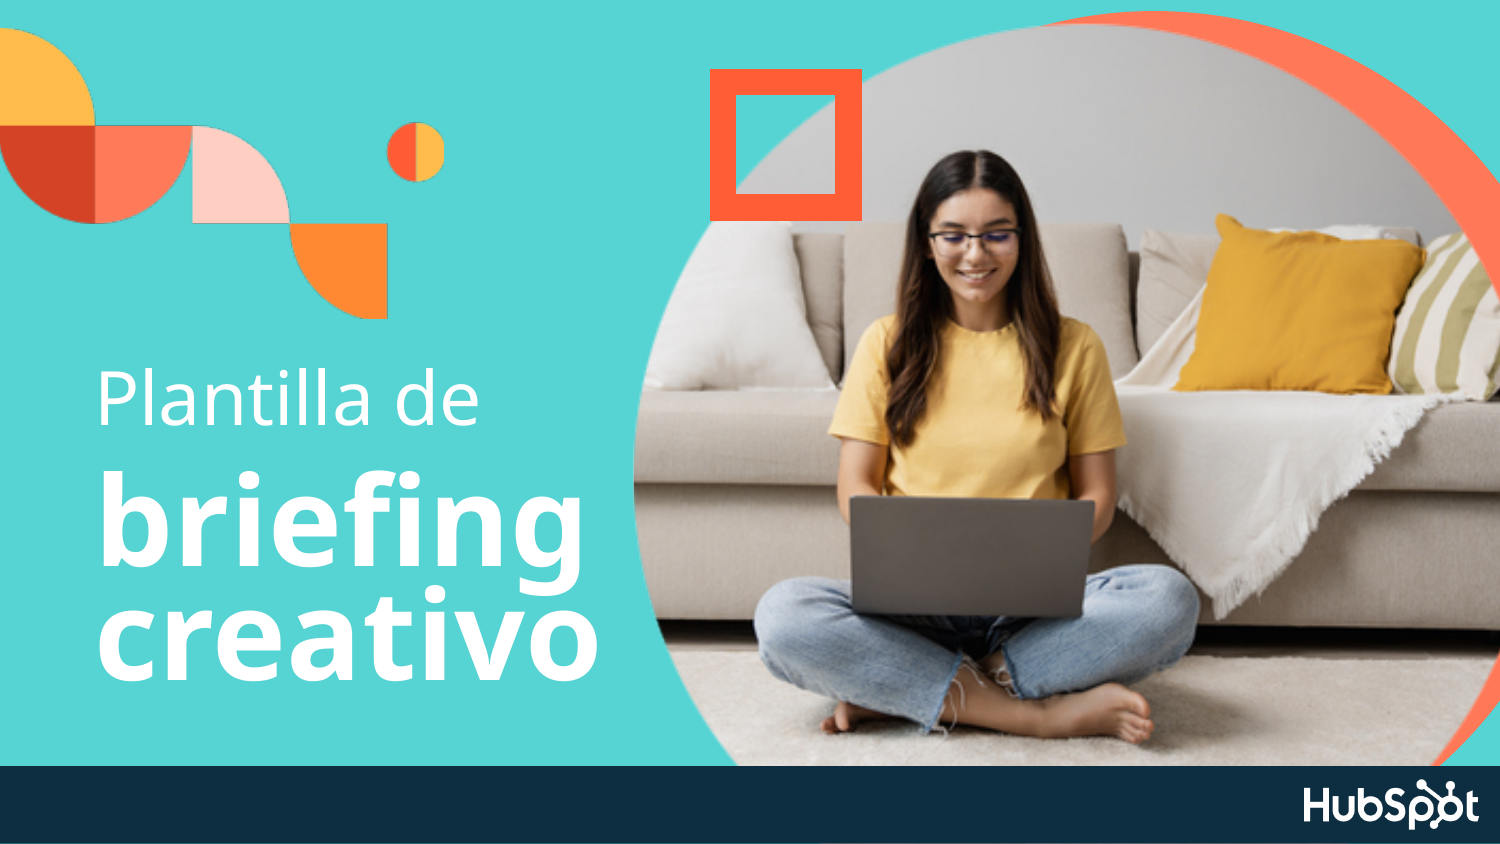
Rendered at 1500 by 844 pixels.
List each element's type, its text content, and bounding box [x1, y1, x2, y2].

title briefing creativo [79, 456, 594, 720]
picture [0, 28, 445, 319]
text_box Plantilla de [79, 335, 594, 456]
picture [599, 0, 1500, 844]
text_box [0, 764, 594, 844]
